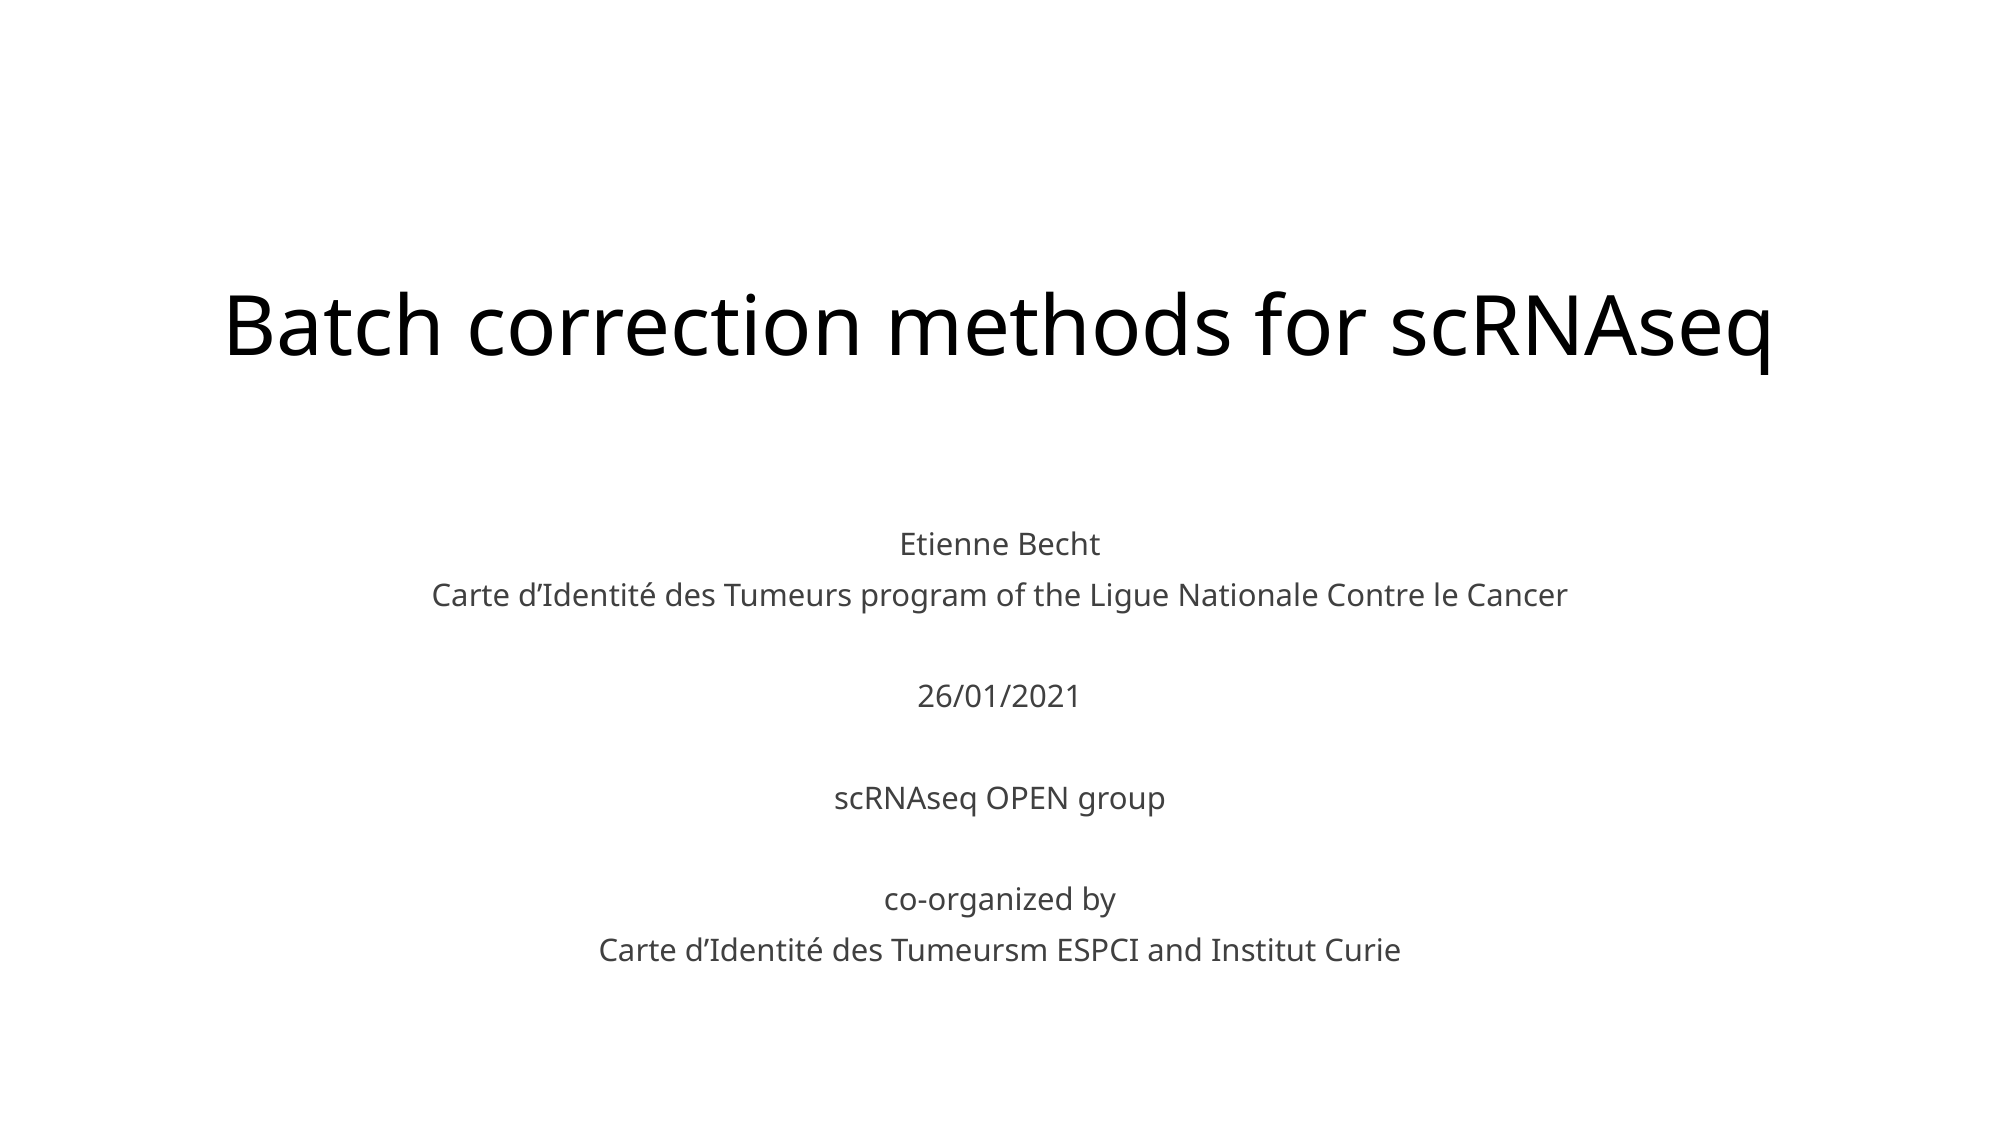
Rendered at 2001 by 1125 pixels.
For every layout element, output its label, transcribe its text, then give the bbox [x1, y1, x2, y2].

subtitle Etienne Becht Carte d’Identité des Tumeurs program of the Ligue Nationale Contre le Cancer 26/01/2021 scRNAseq OPEN group co-organized by Carte d’Identité des Tumeursm ESPCI and Institut Curie [249, 520, 1750, 981]
title Batch correction methods for scRNAseq [53, 216, 1947, 380]
